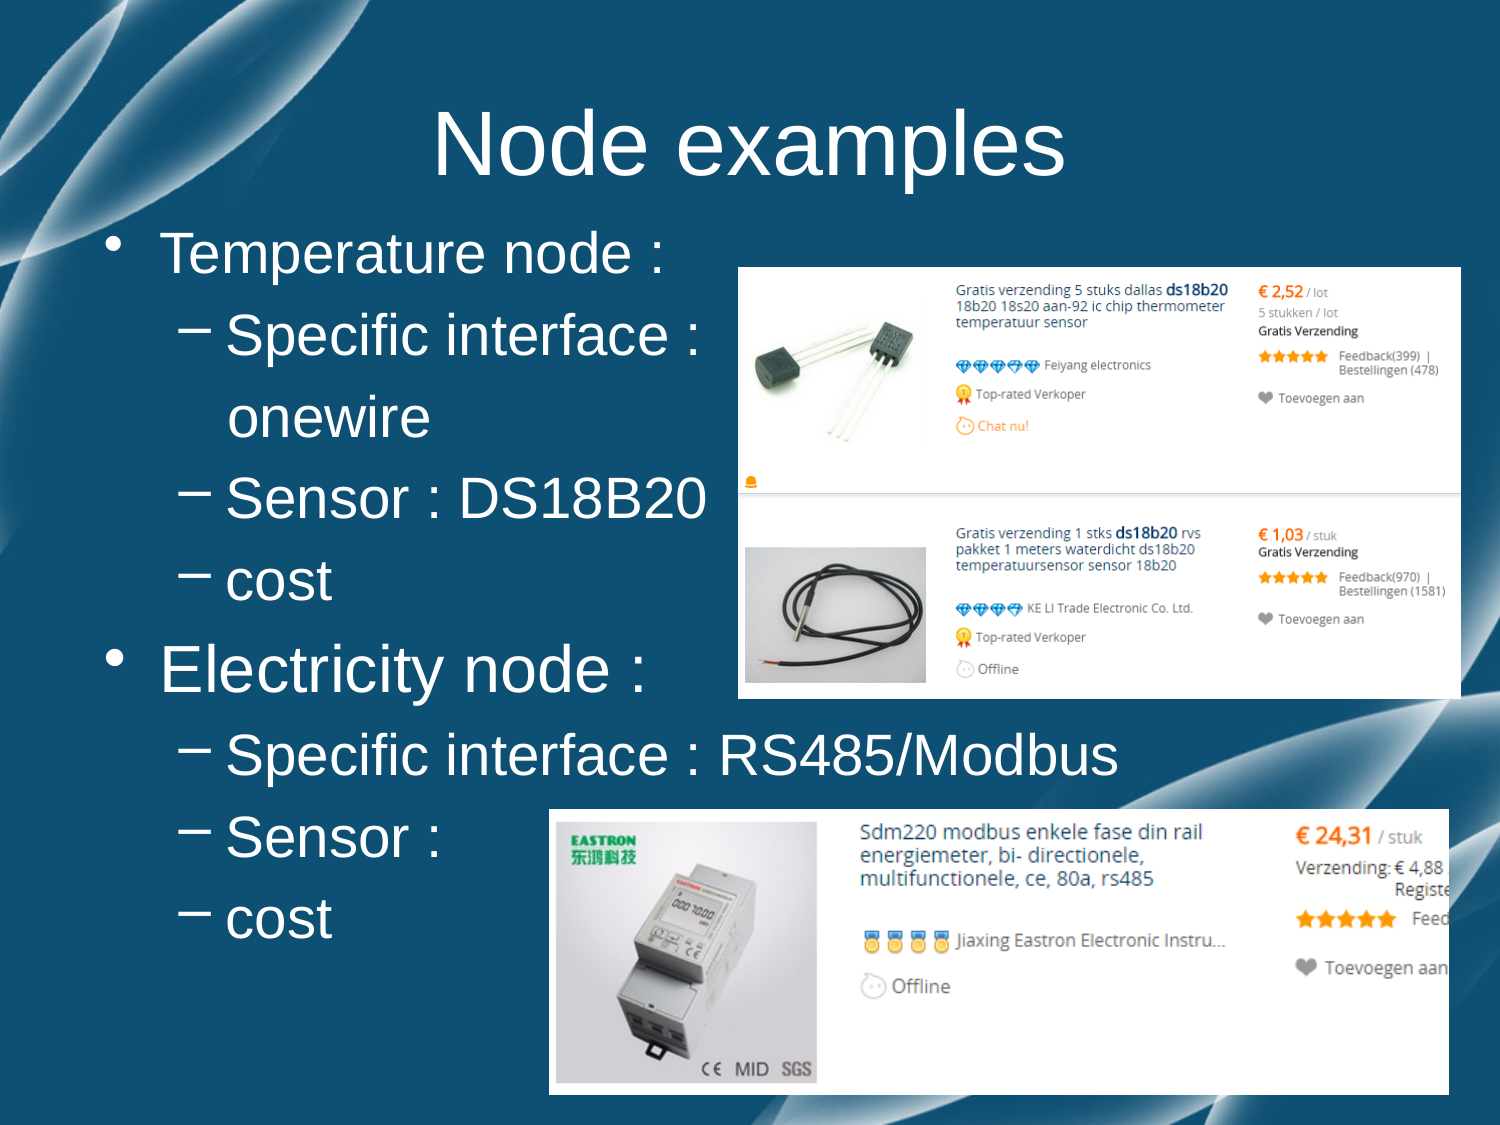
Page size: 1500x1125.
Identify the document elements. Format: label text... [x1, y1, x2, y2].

title Node examples [74, 44, 1426, 233]
picture [0, 0, 1500, 1125]
list Temperature node : Specific interface : onewire Sensor : DS18B20 cost Electricity node : Specific interface : RS485/Modbus Sensor : cost [88, 207, 1439, 951]
